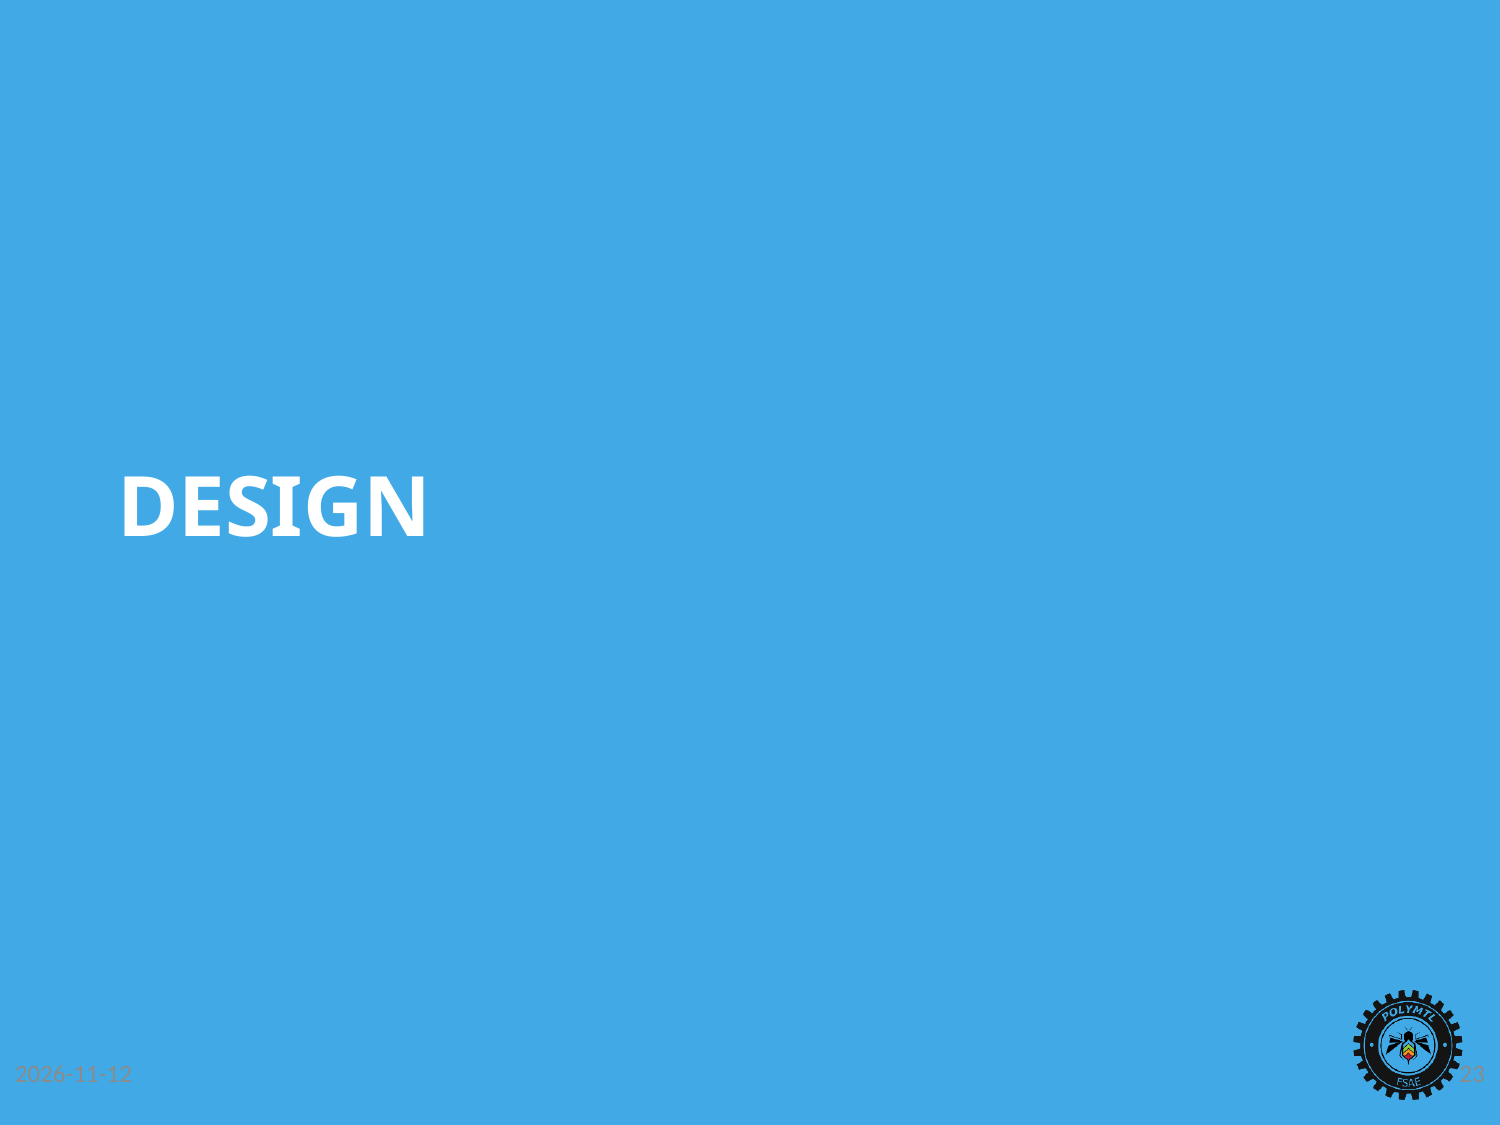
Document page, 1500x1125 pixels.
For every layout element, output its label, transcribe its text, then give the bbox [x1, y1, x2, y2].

title Design [102, 380, 1397, 563]
picture [1353, 990, 1471, 1042]
slide_number 23 [1162, 1042, 1500, 1103]
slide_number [0, 1042, 338, 1103]
